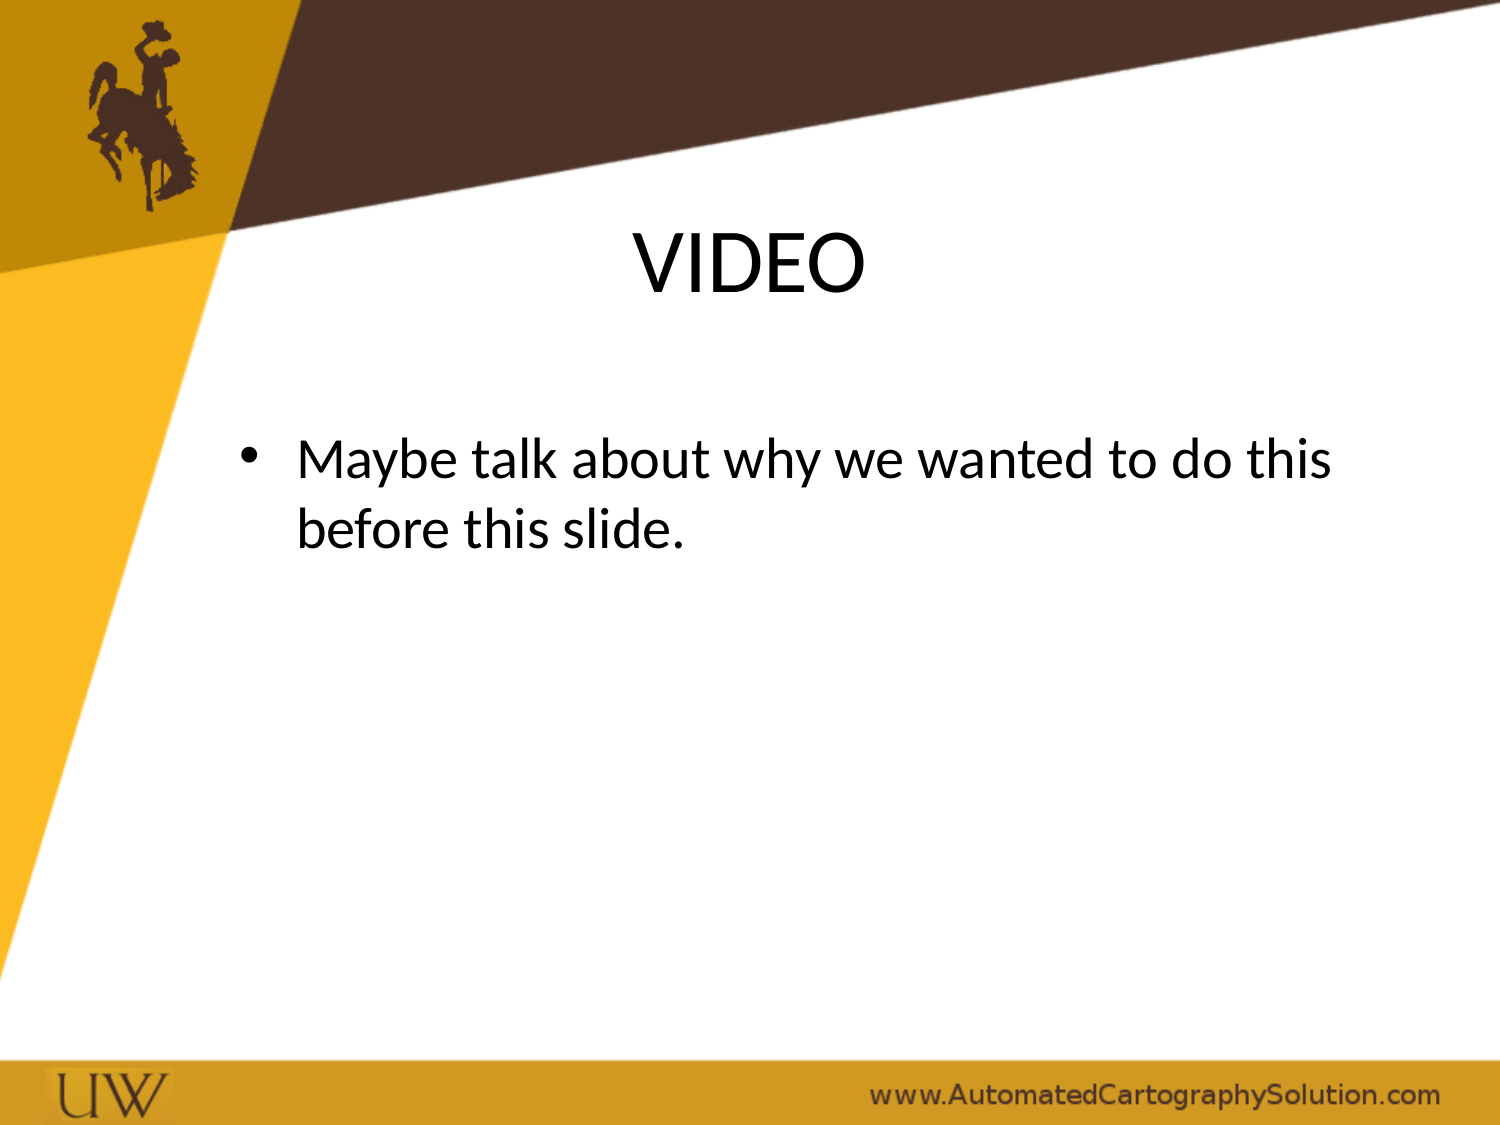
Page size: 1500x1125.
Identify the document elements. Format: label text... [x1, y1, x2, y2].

text_box VIDEO [75, 162, 1425, 350]
picture [0, 0, 1500, 1125]
text_box Maybe talk about why we wanted to do this before this slide. [225, 412, 1500, 1018]
